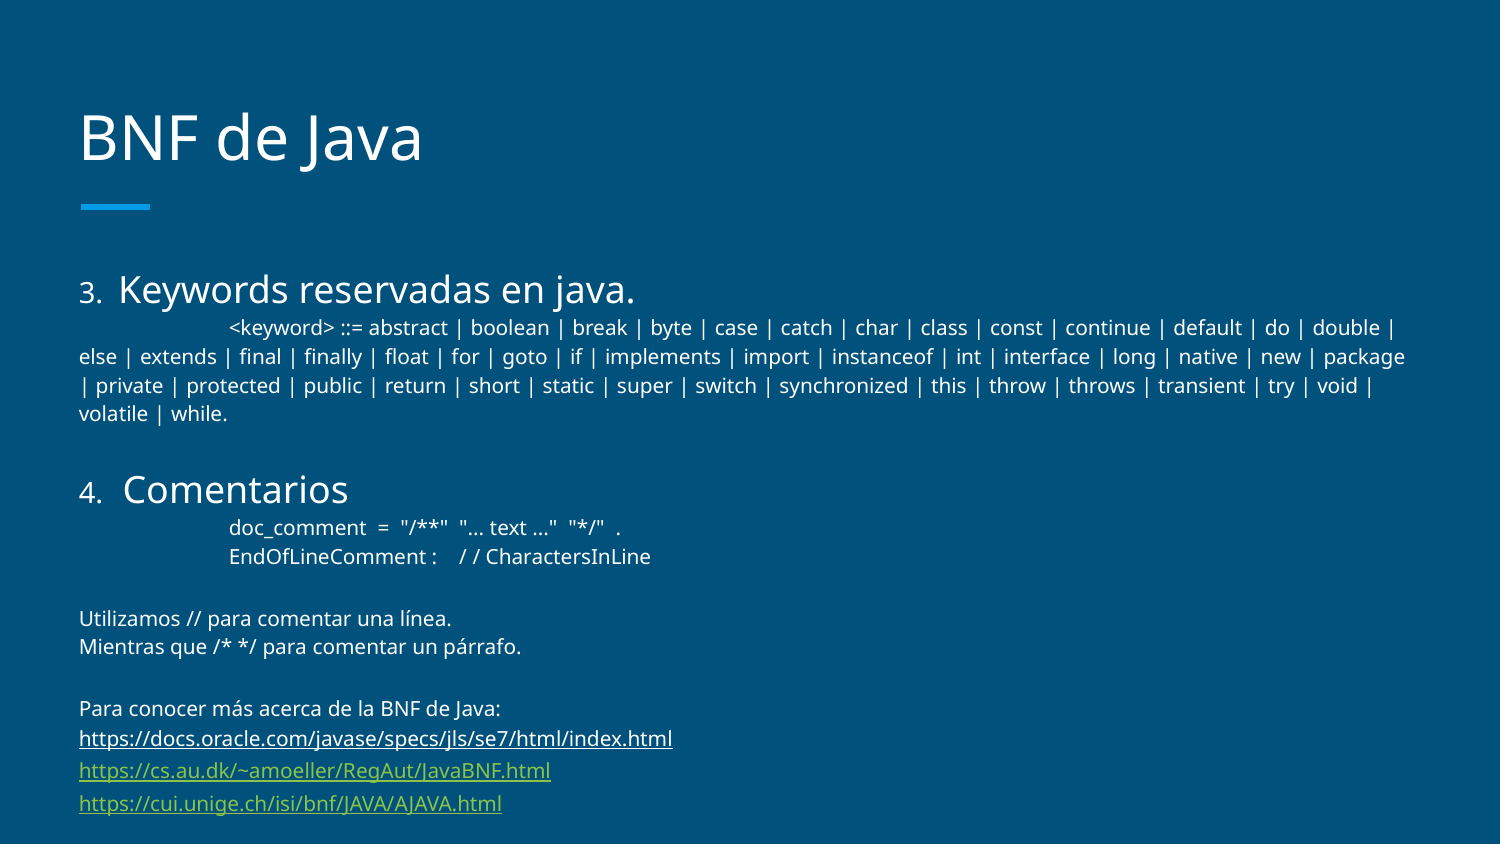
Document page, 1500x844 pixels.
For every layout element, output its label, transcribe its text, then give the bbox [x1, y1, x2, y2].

title BNF de Java [63, 75, 1437, 188]
list 3. Keywords reservadas en java. <keyword> ::= abstract | boolean | break | byte | case | catch | char | class | const | continue | default | do | double | else | extends | final | finally | float | for | goto | if | implements | import | instanceof | int | interface | long | native | new | package | private | protected | public | return | short | static | super | switch | synchronized | this | throw | throws | transient | try | void | volatile | while. 4. Comentarios doc_comment = "/**" "... text ..." "*/" . EndOfLineComment : / / CharactersInLine Utilizamos // para comentar una línea. Mientras que /* */ para comentar un párrafo. Para conocer más acerca de la BNF de Java: https://docs.oracle.com/javase/specs/jls/se7/html/index.html https://cs.au.dk/~amoeller/RegAut/JavaBNF.html https://cui.unige.ch/isi/bnf/JAVA/AJAVA.html [63, 244, 1437, 804]
